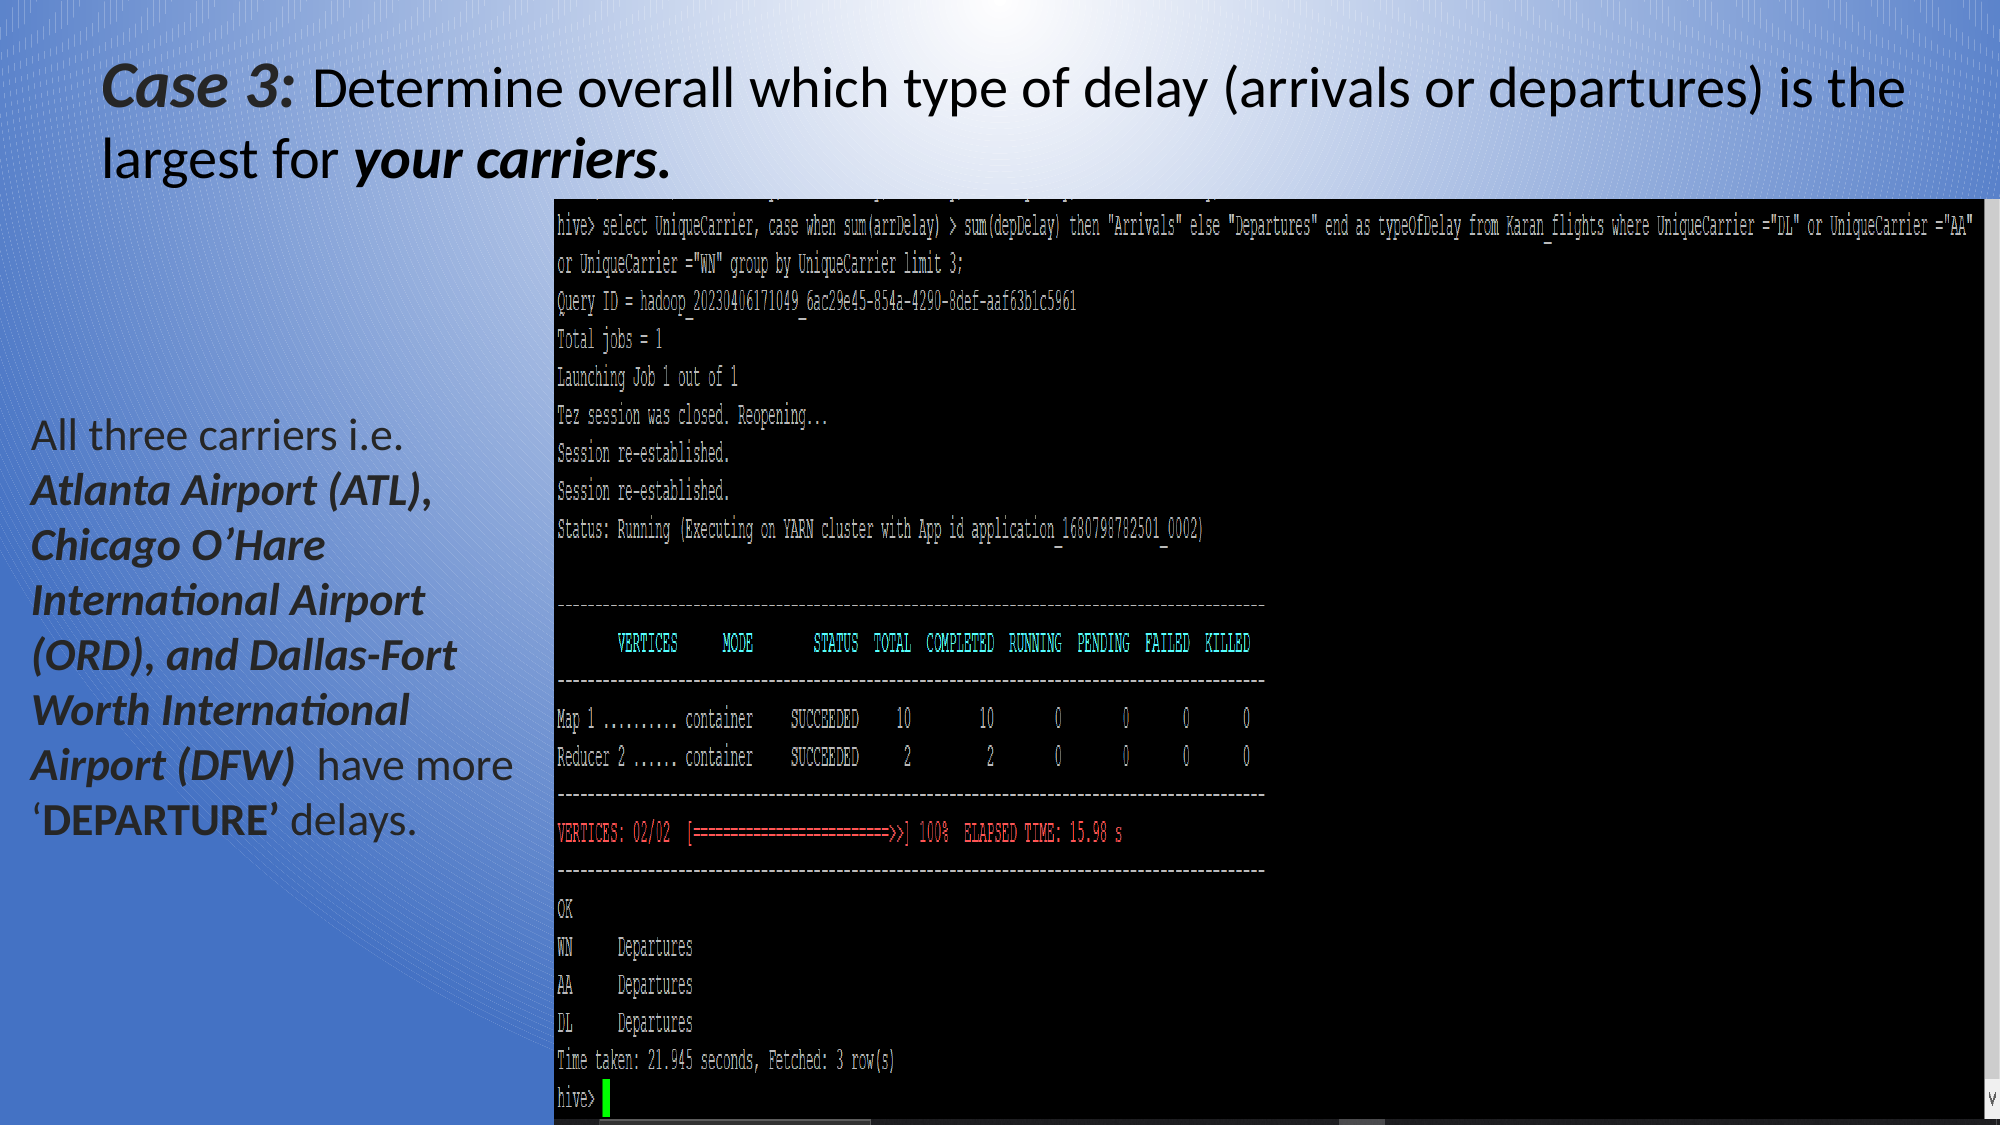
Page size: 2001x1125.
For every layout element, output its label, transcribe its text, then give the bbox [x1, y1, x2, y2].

text_box All three carriers i.e. Atlanta Airport (ATL), Chicago O’Hare International Airport (ORD), and Dallas-Fort Worth International Airport (DFW) have more ‘DEPARTURE’ delays. [16, 397, 554, 908]
text_box Case 3: Determine overall which type of delay (arrivals or departures) is the largest for your carriers. [86, 33, 1962, 198]
picture [554, 199, 2000, 1125]
